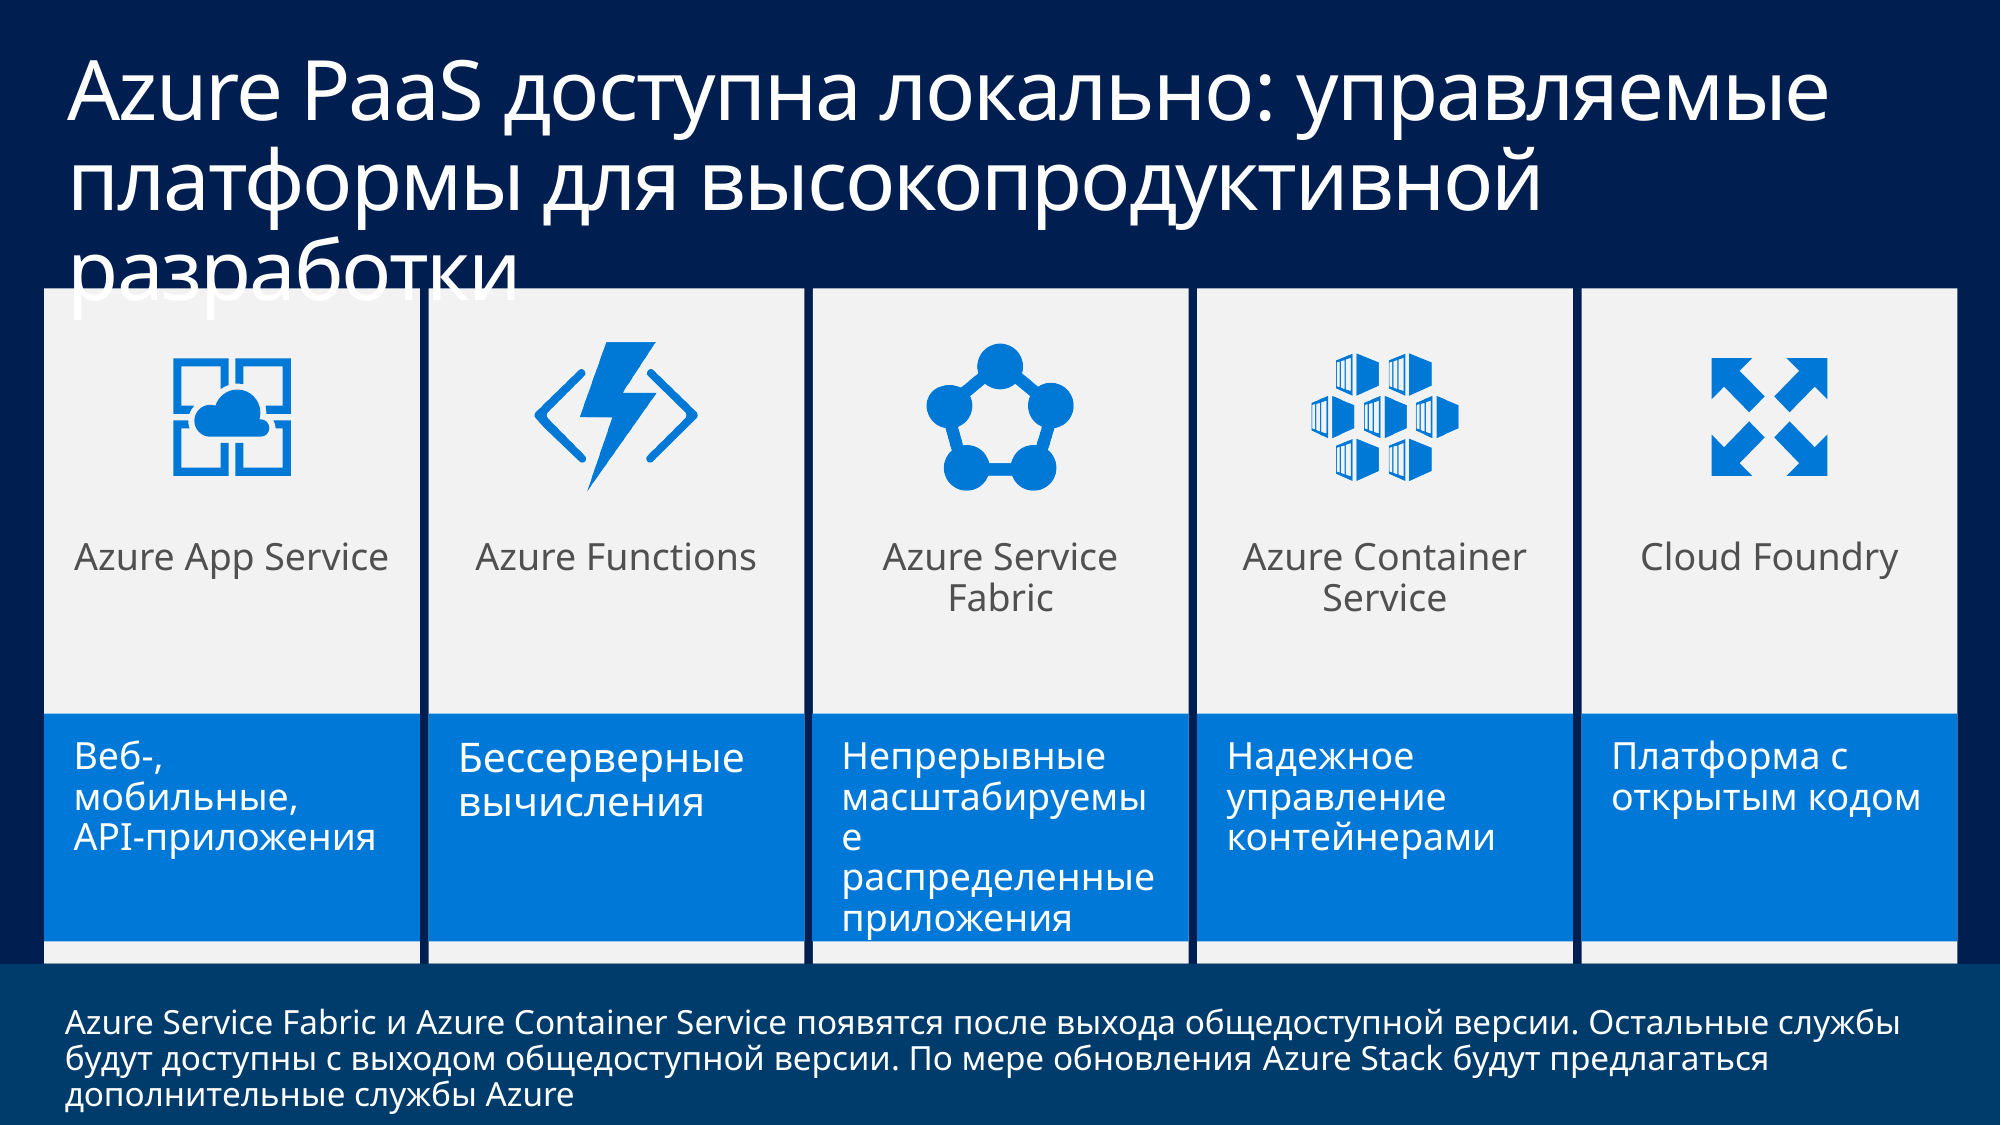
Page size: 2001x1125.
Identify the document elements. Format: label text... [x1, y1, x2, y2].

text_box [1196, 288, 1574, 964]
text_box [0, 963, 2000, 1125]
text_box Azure Service Fabric и Azure Container Service появятся после выхода общедоступной версии. Остальные службы будут доступны с выходом общедоступной версии. По мере обновления Azure Stack будут предлагаться дополнительные службы Azure [35, 982, 1975, 1125]
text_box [43, 288, 421, 964]
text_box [812, 288, 1189, 964]
title Azure PaaS доступна локально: управляемые платформы для высокопродуктивной разработки [43, 33, 1956, 181]
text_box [1581, 288, 1958, 964]
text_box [428, 288, 805, 964]
